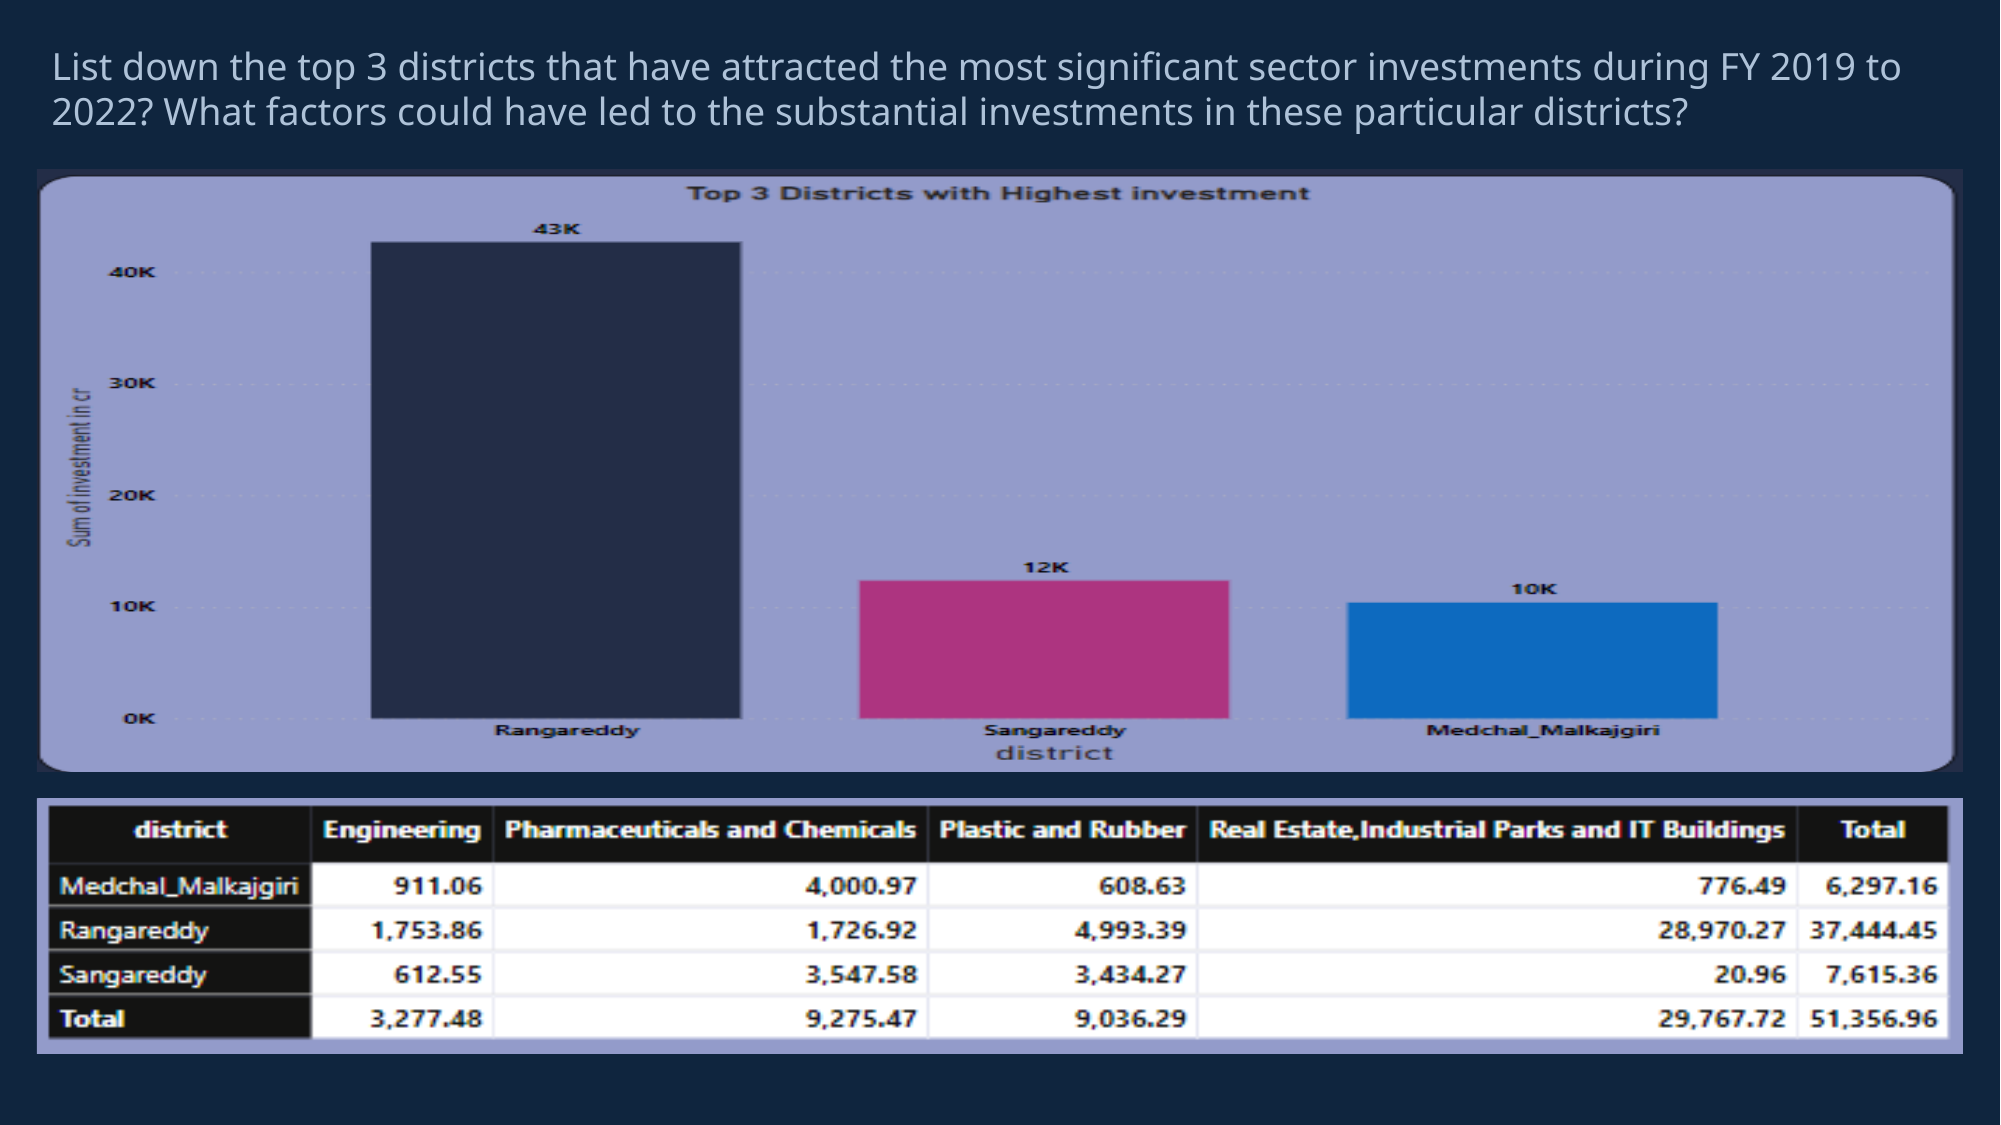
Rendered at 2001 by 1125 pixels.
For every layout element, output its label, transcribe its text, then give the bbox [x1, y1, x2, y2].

text_box List down the top 3 districts that have attracted the most significant sector investments during FY 2019 to 2022? What factors could have led to the substantial investments in these particular districts? [36, 35, 1963, 141]
picture [36, 798, 1964, 1054]
picture [36, 168, 1964, 772]
